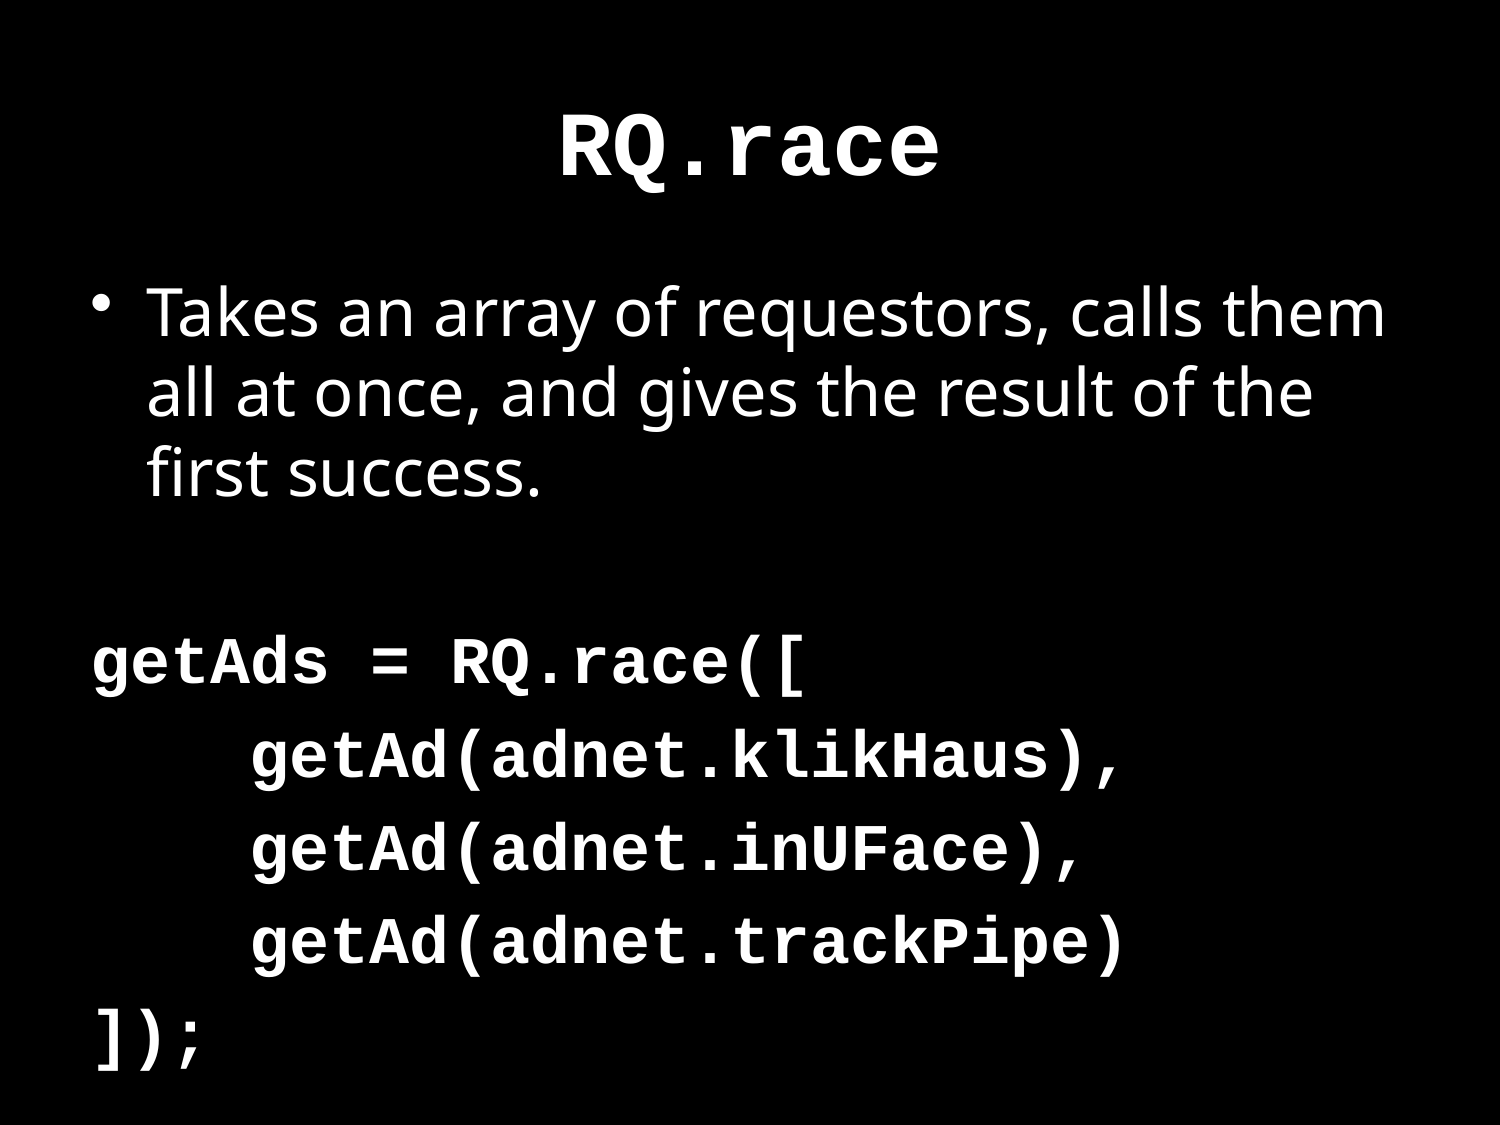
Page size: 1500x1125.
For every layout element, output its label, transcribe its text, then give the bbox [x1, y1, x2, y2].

list Takes an array of requestors, calls them all at once, and gives the result of the first success. getAds = RQ.race([ getAd(adnet.klikHaus), getAd(adnet.inUFace), getAd(adnet.trackPipe) ]); [74, 262, 1426, 1088]
title RQ.race [74, 44, 1426, 233]
